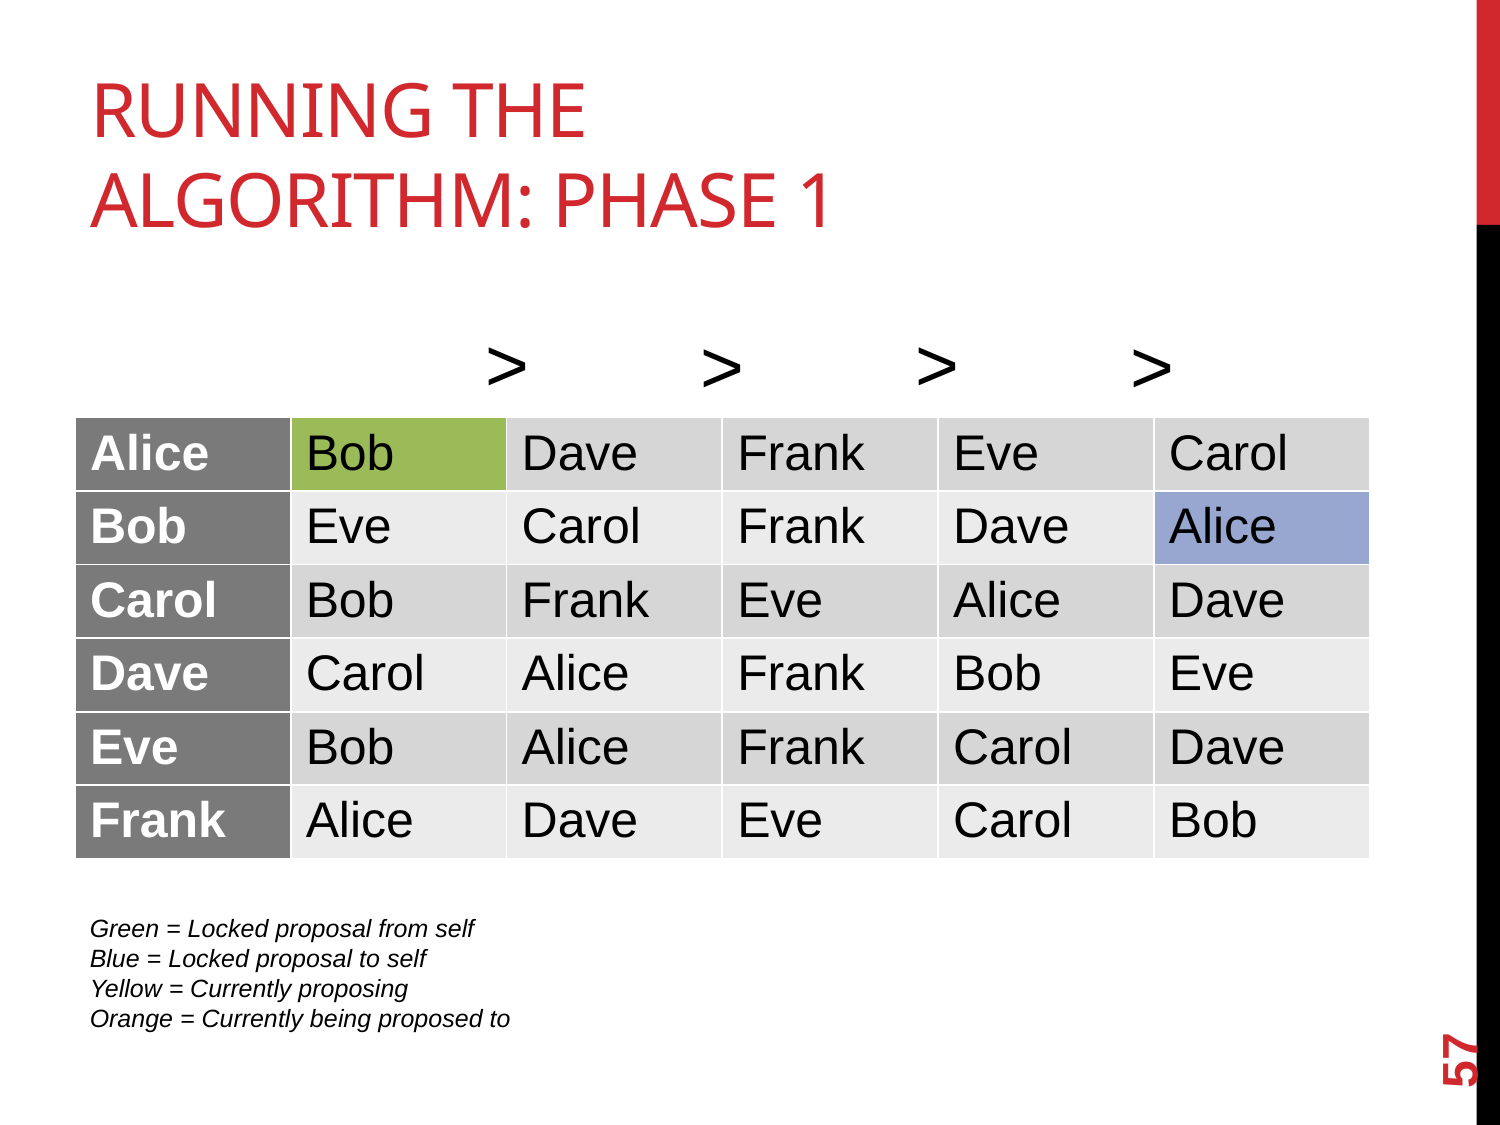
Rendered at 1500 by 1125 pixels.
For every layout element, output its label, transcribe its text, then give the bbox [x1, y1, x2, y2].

table_header Carol [1155, 418, 1369, 490]
table_cell Alice [1155, 492, 1369, 564]
table_cell Dave [507, 786, 721, 858]
table_cell Bob [939, 639, 1153, 711]
table_header Frank [723, 418, 937, 490]
table_cell Eve [76, 713, 290, 784]
text_box Green = Locked proposal from self Blue = Locked proposal to self Yellow = Currently proposing Orange = Currently being proposed to [75, 904, 1200, 1040]
text_box > [887, 308, 988, 414]
table_header Alice [76, 418, 290, 490]
table_cell Alice [507, 639, 721, 711]
table_cell Alice [939, 565, 1153, 637]
table_cell Frank [507, 565, 721, 637]
table_cell Alice [507, 713, 721, 784]
table_cell Dave [1155, 565, 1369, 637]
table_cell Bob [292, 713, 506, 784]
slide_number 57 [1427, 887, 1488, 1104]
table_cell Frank [76, 786, 290, 858]
table_cell Eve [292, 492, 506, 564]
table_header Eve [939, 418, 1153, 490]
table_cell Carol [939, 713, 1153, 784]
table_cell Carol [507, 492, 721, 564]
title Running the algorithm: Phase 1 [75, 25, 1025, 250]
table_cell Carol [292, 639, 506, 711]
text_box > [1102, 311, 1203, 417]
table_cell Bob [76, 492, 290, 564]
table_cell Bob [1155, 786, 1369, 858]
table_cell Frank [723, 713, 937, 784]
table_cell Dave [939, 492, 1153, 564]
table_cell Dave [76, 639, 290, 711]
table_cell Eve [1155, 639, 1369, 711]
text_box > [672, 311, 773, 417]
table_cell Frank [723, 639, 937, 711]
table_cell Bob [292, 565, 506, 637]
table_cell Eve [723, 565, 937, 637]
table_header Bob [292, 418, 506, 490]
table_cell Carol [939, 786, 1153, 858]
text_box > [457, 308, 558, 414]
table_cell Eve [723, 786, 937, 858]
table_header Dave [507, 418, 721, 490]
table_cell Dave [1155, 713, 1369, 784]
table_cell Frank [723, 492, 937, 564]
table_cell Carol [76, 565, 290, 637]
table_cell Alice [292, 786, 506, 858]
